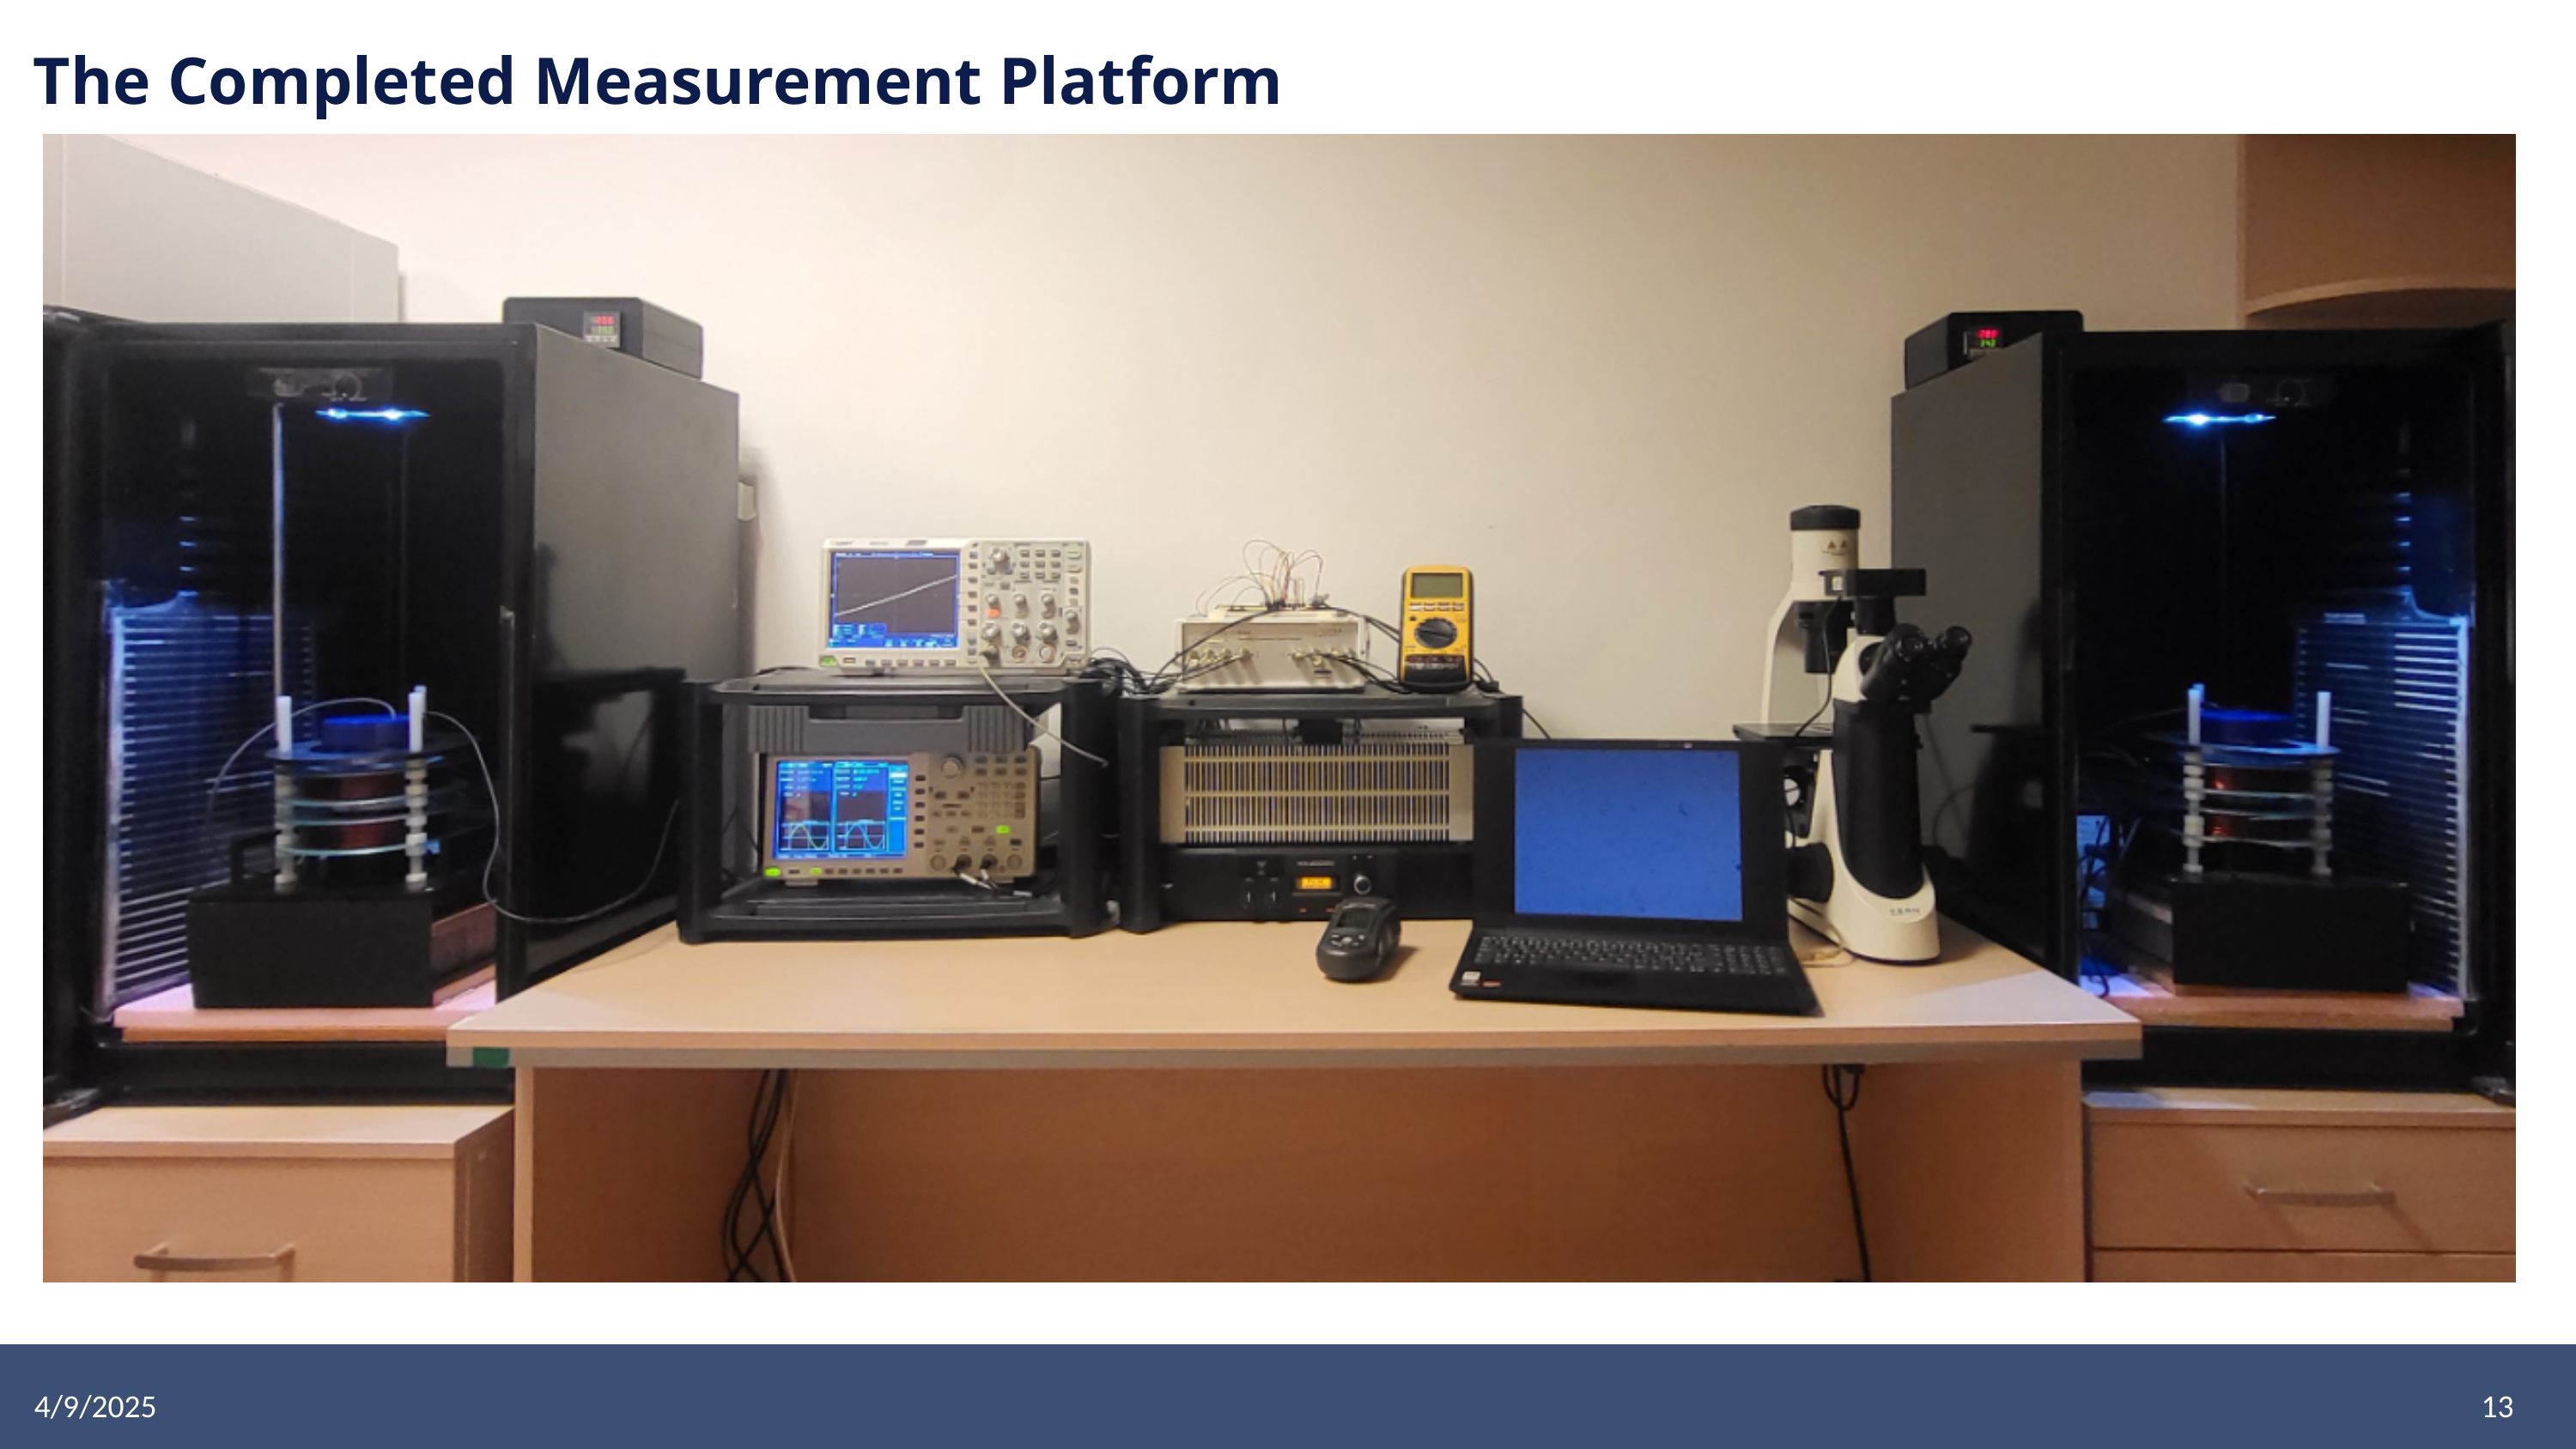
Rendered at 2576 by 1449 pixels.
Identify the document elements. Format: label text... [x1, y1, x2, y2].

picture [42, 133, 2516, 1282]
text_box The Completed Measurement Platform [0, 0, 2330, 118]
